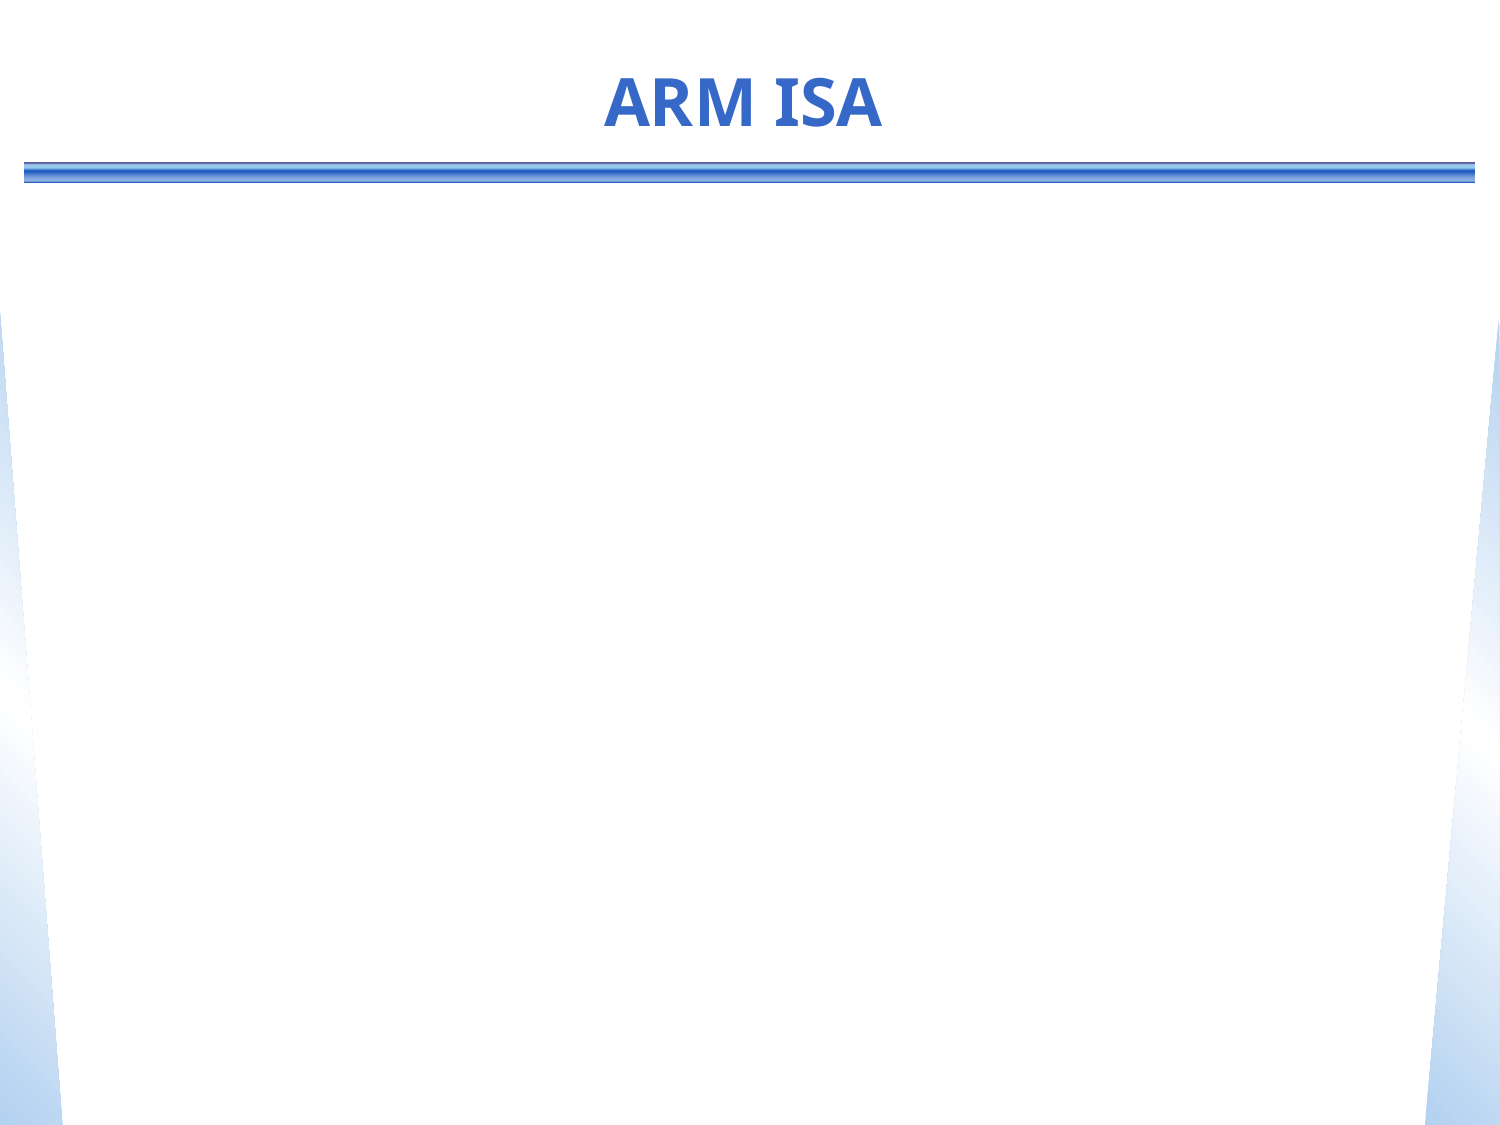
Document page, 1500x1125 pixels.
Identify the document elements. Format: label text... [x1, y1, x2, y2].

title ARM ISA [37, 37, 1450, 163]
picture [24, 162, 1475, 183]
